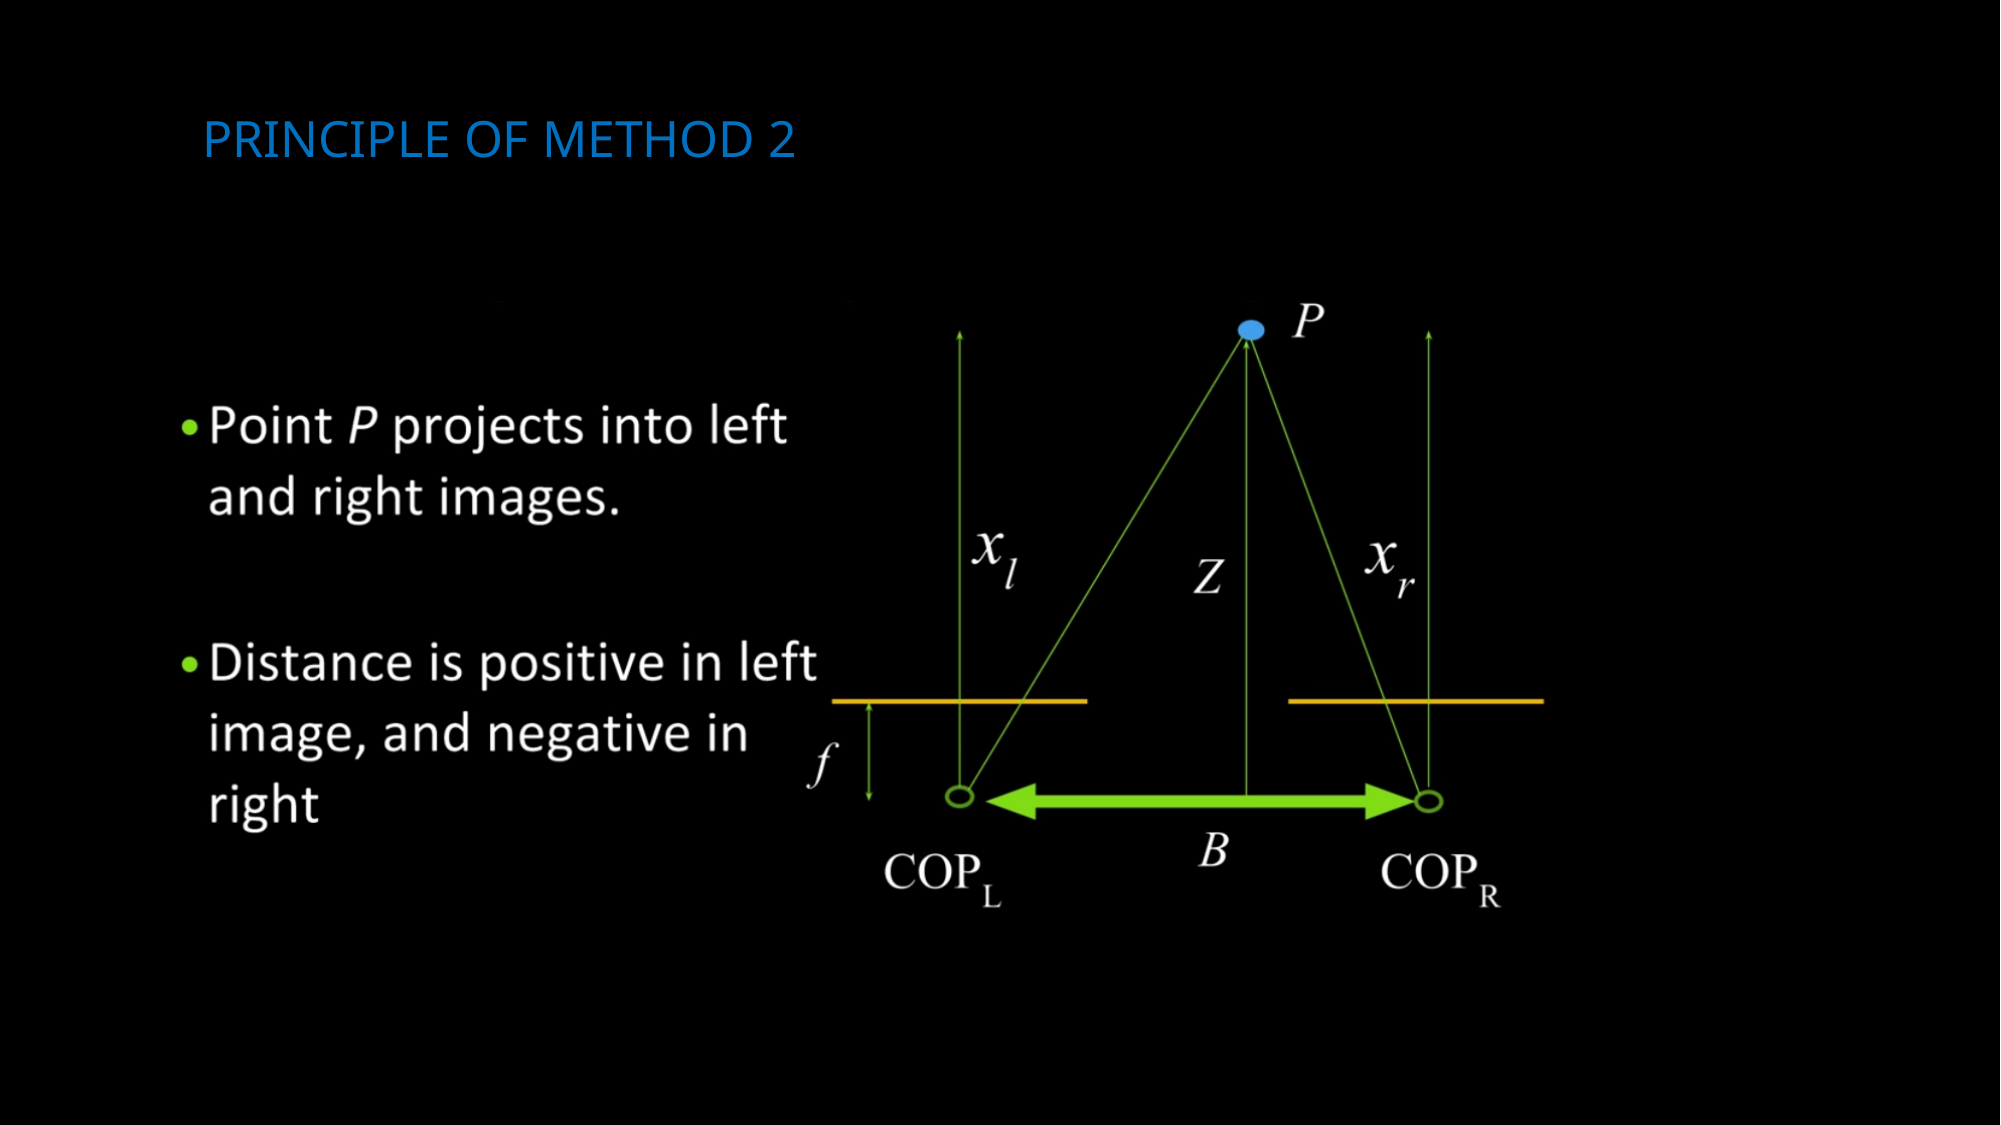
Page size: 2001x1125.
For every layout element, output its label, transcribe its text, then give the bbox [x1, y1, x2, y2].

title PRINCIPLE OF Method 2 [187, 99, 1813, 175]
picture [153, 301, 1567, 969]
